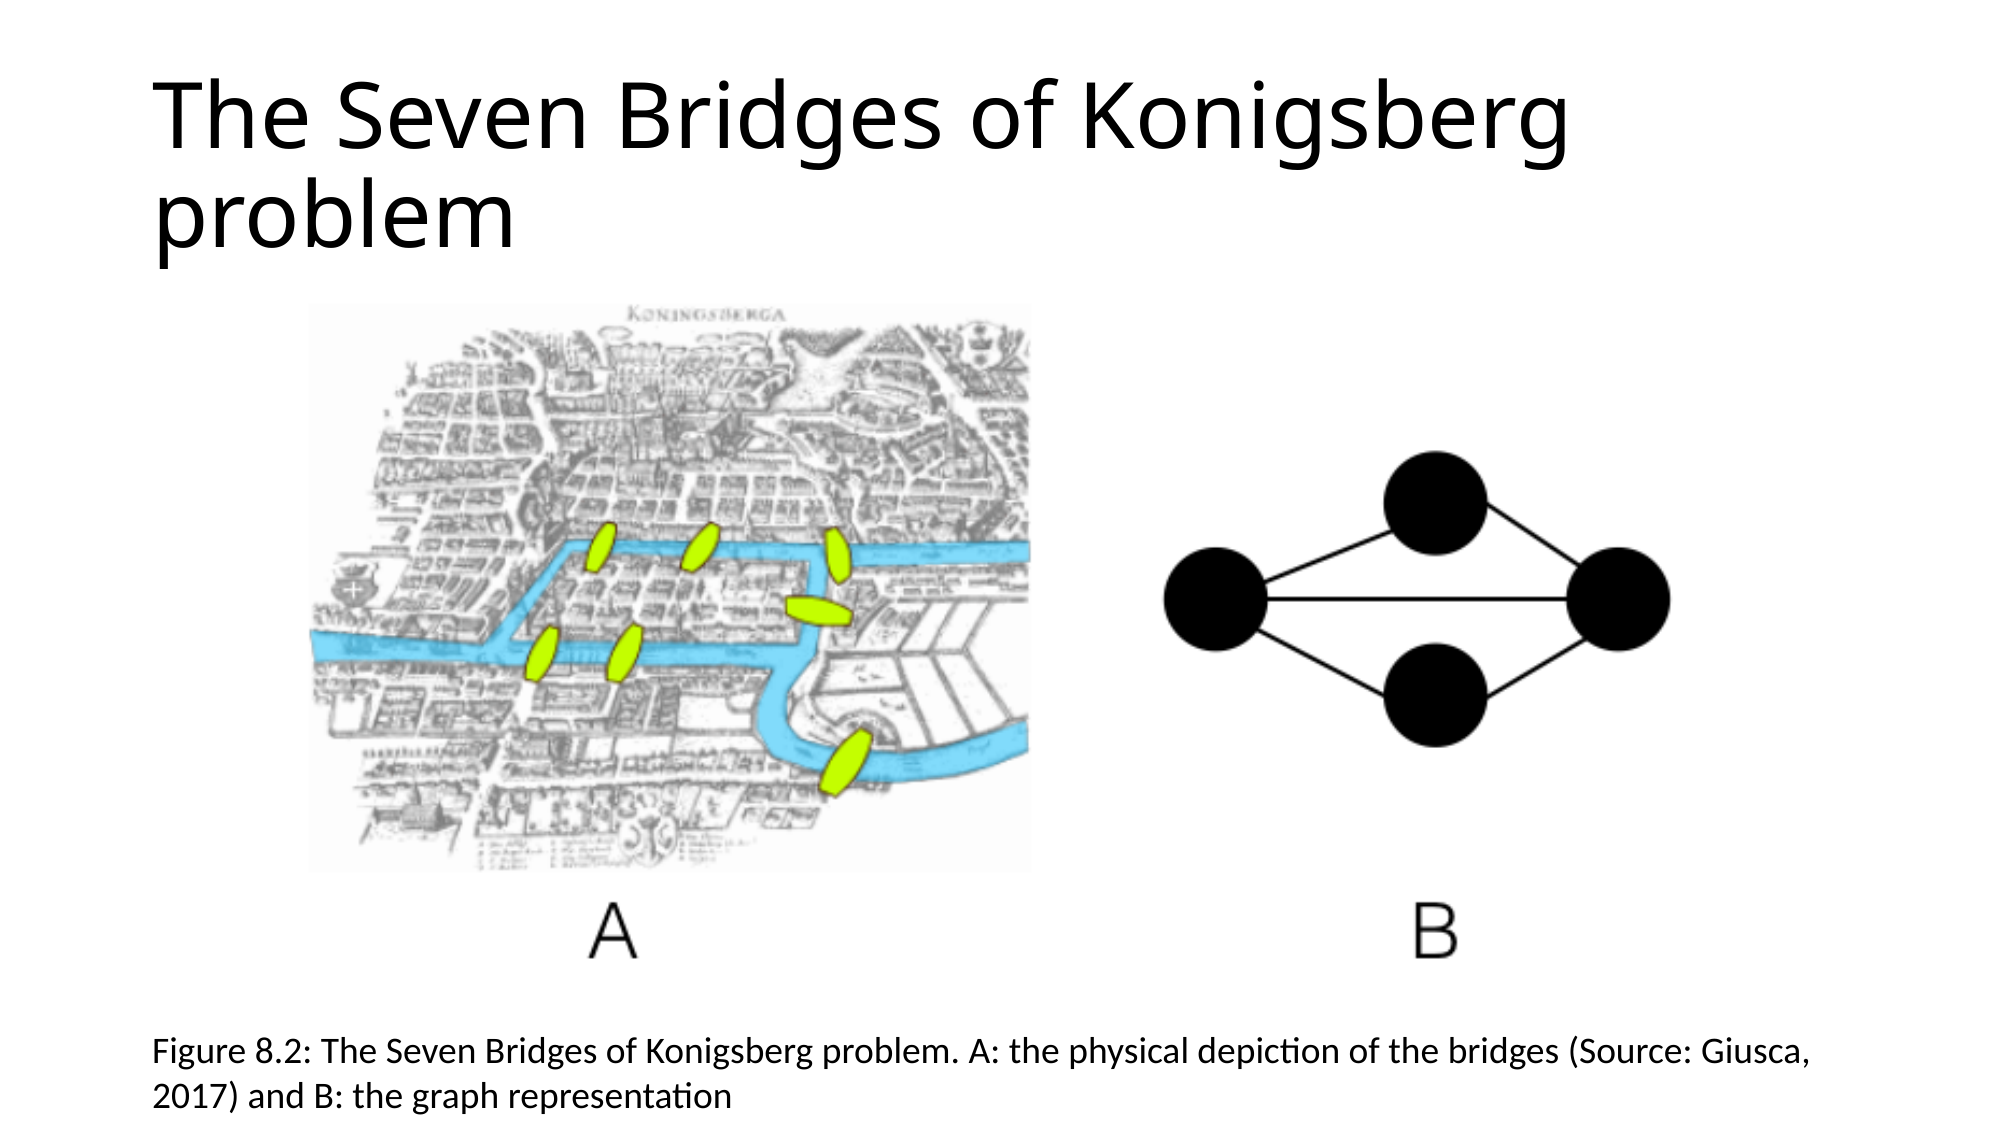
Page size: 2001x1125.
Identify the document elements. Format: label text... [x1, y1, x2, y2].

title The Seven Bridges of Konigsberg problem [137, 59, 1863, 278]
text_box Figure 8.2: The Seven Bridges of Konigsberg problem. A: the physical depiction of the bridges (Source: Giusca, 2017) and B: the graph representation [137, 1018, 1863, 1124]
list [282, 277, 1718, 1019]
